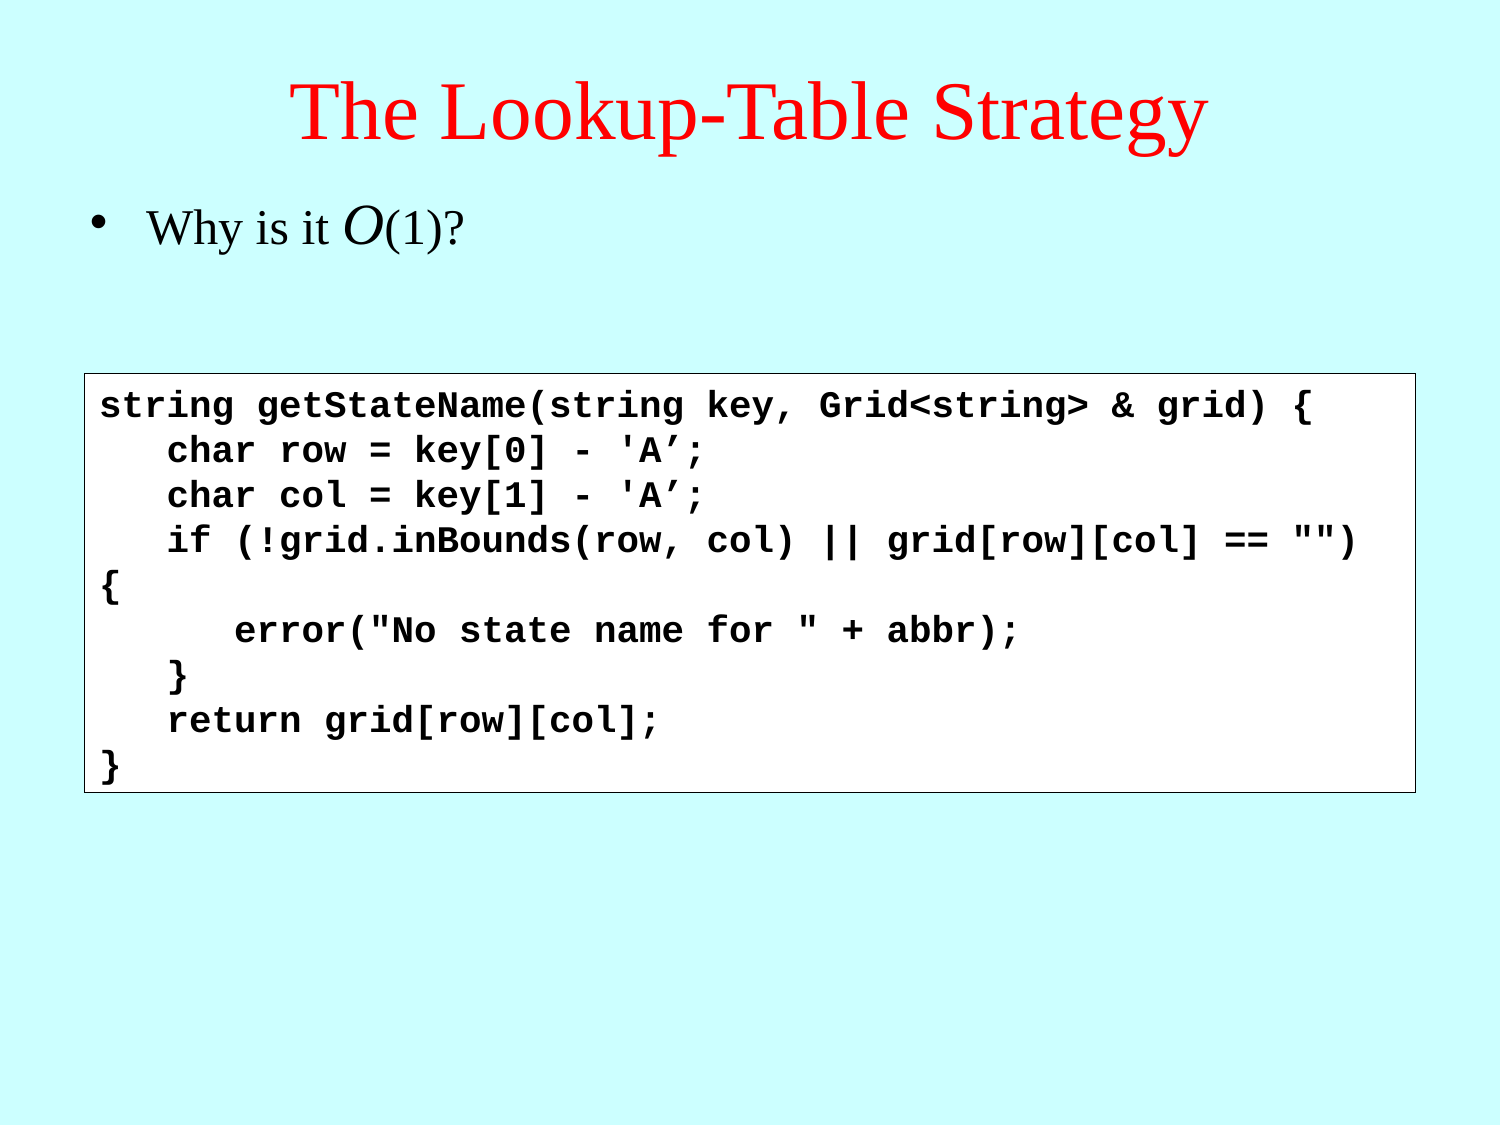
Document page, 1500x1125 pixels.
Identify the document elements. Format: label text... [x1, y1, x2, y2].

text_box Why is it O(1)? [75, 189, 1450, 264]
title The Lookup-Table Strategy [0, 12, 1500, 201]
text_box string getStateName(string key, Grid<string> & grid) { char row = key[0] - 'A’; char col = key[1] - 'A’; if (!grid.inBounds(row, col) || grid[row][col] == "") { error("No state name for " + abbr); } return grid[row][col]; } [84, 373, 1416, 793]
